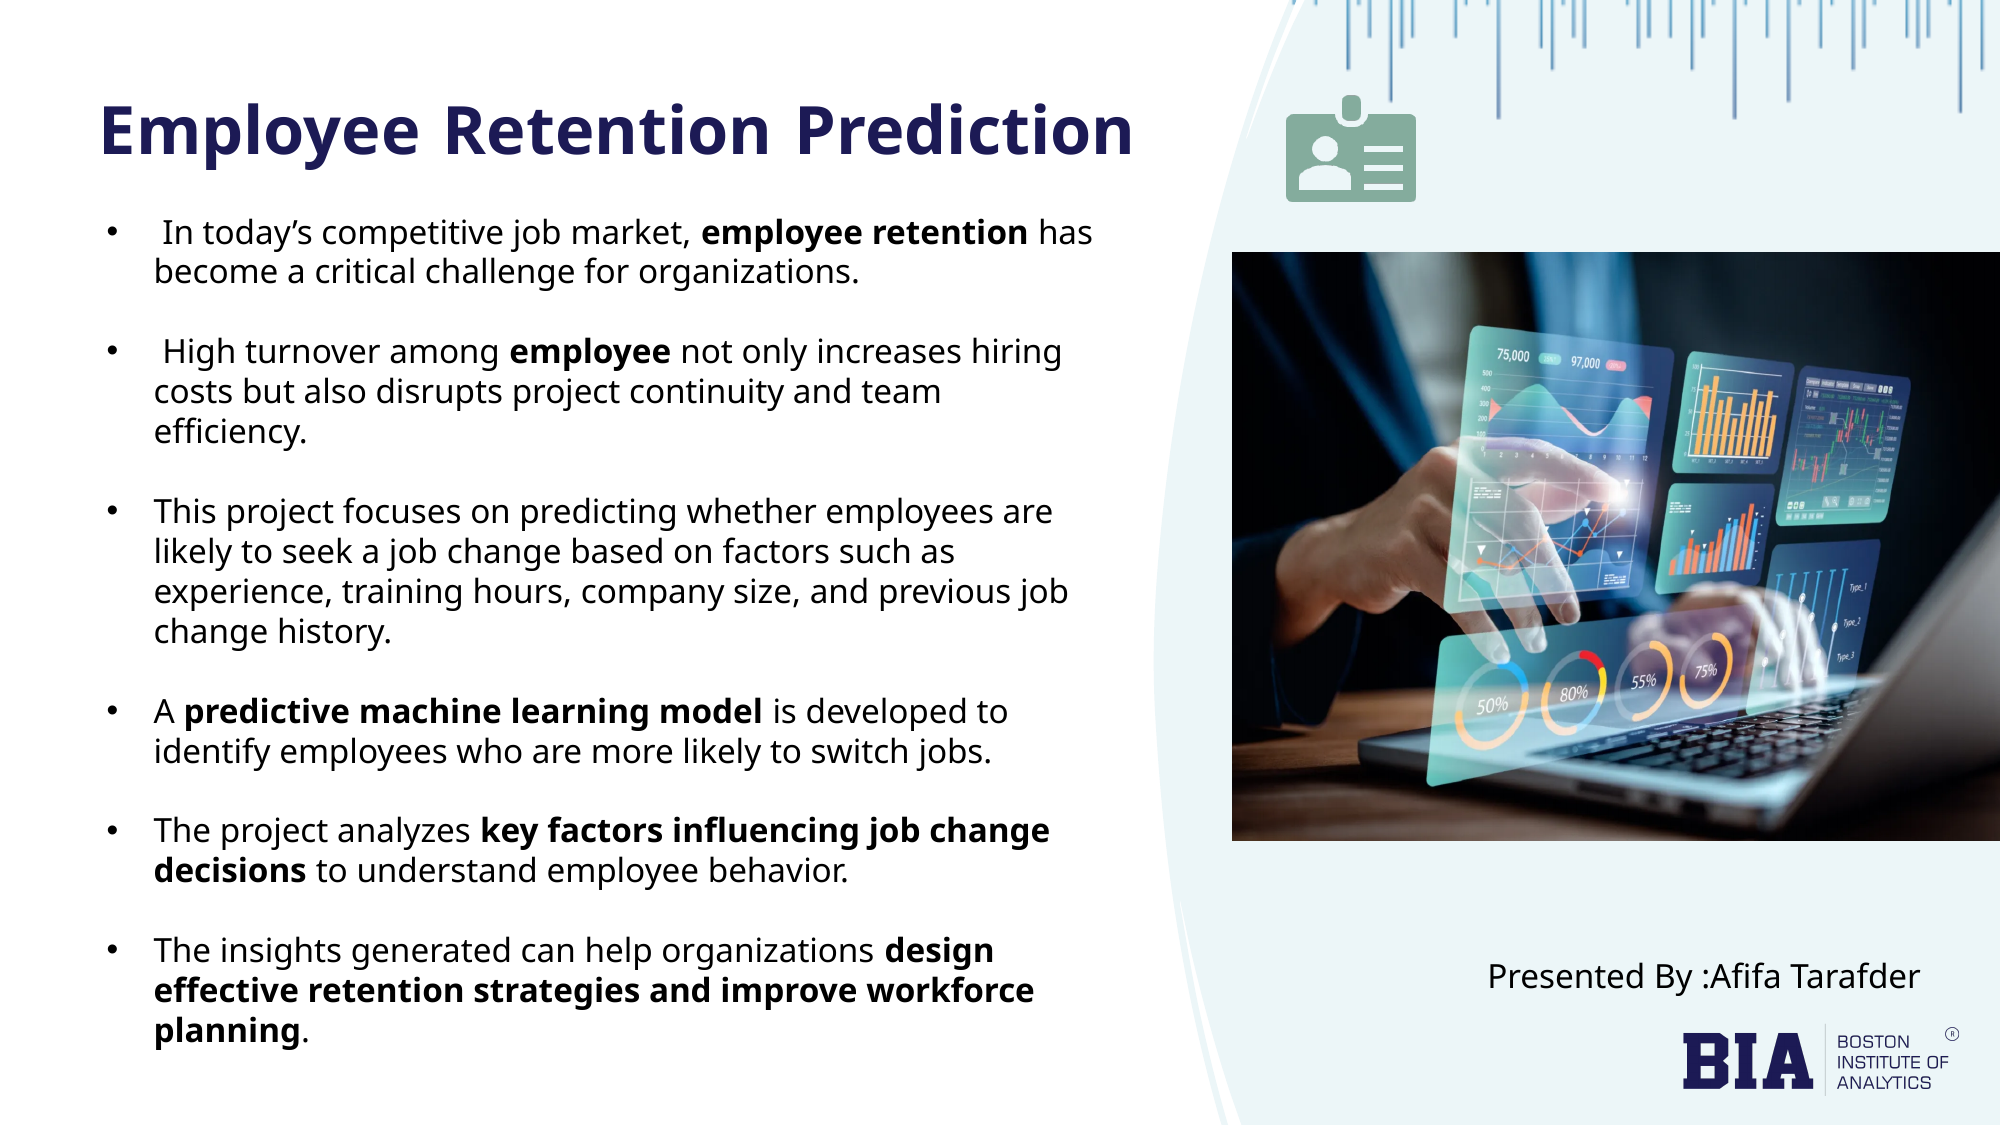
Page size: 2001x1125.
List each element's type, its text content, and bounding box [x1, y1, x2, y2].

text_box In today’s competitive job market, employee retention has become a critical challenge for organizations. High turnover among employee not only increases hiring costs but also disrupts project continuity and team efficiency. This project focuses on predicting whether employees are likely to seek a job change based on factors such as experience, training hours, company size, and previous job change history. A predictive machine learning model is developed to identify employees who are more likely to switch jobs. The project analyzes key factors influencing job change decisions to understand employee behavior. The insights generated can help organizations design effective retention strategies and improve workforce planning. [91, 203, 1122, 1125]
picture [1153, 0, 2000, 1125]
text_box Employee Retention Prediction [0, 64, 1153, 179]
